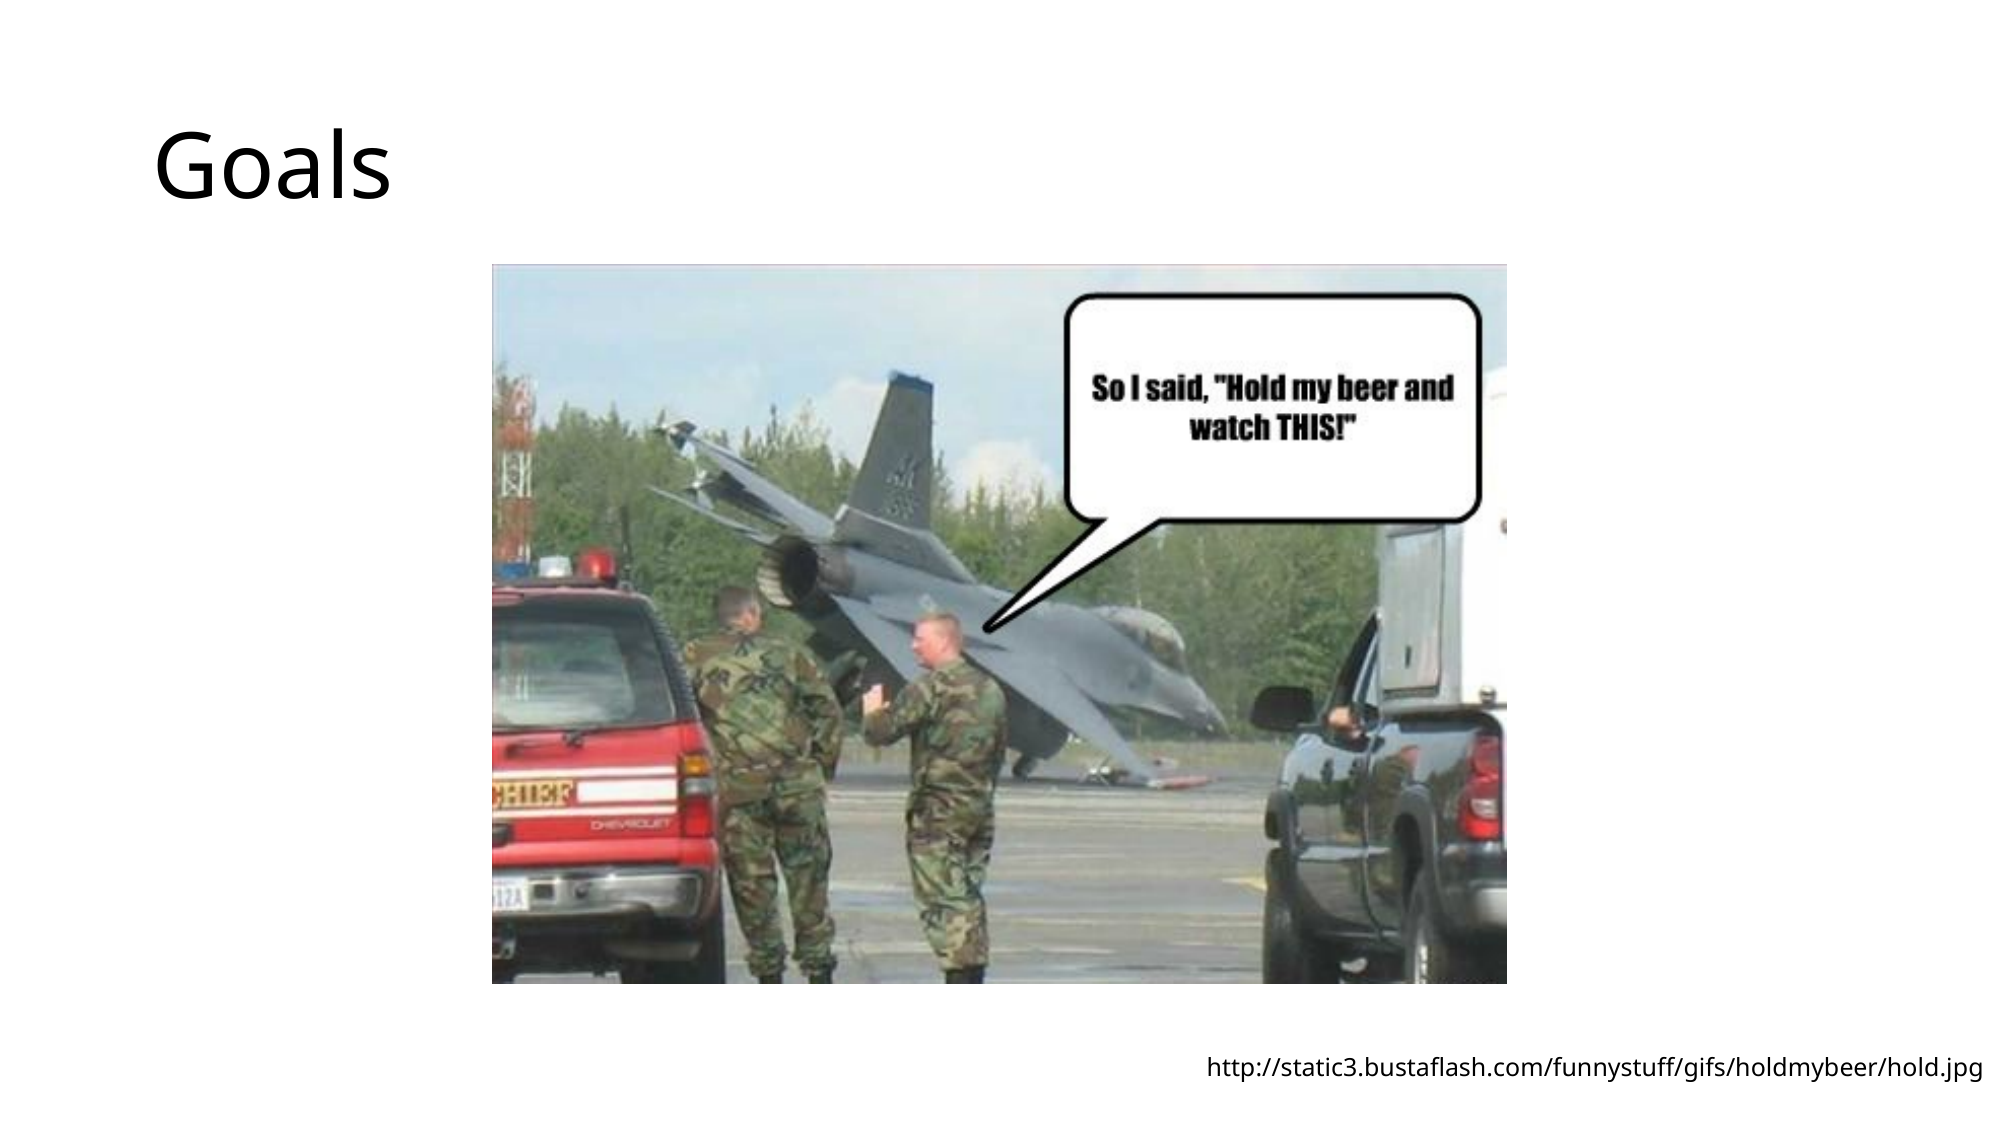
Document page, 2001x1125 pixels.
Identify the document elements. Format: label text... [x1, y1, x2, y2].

picture [492, 264, 1508, 985]
text_box http://static3.bustaflash.com/funnystuff/gifs/holdmybeer/hold.jpg [0, 1029, 2000, 1104]
title Goals [137, 59, 1863, 278]
